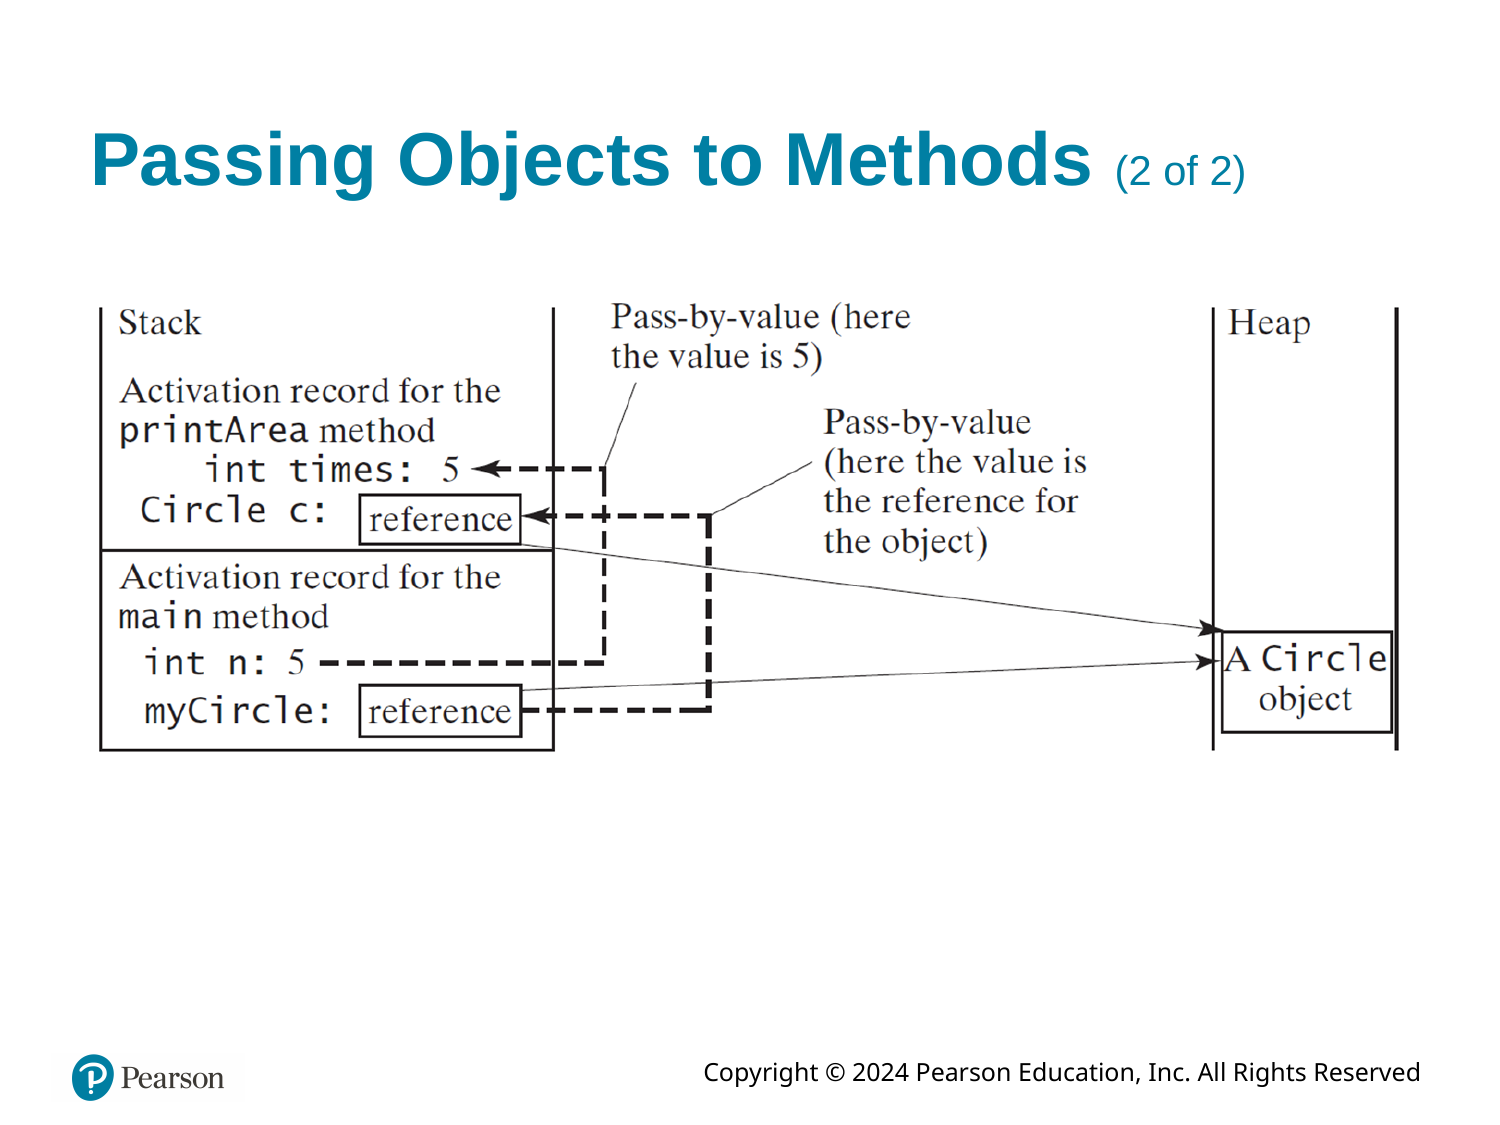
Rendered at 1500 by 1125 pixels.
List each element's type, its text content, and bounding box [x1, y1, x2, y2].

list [93, 297, 1407, 761]
title Passing Objects to Methods (2 of 2) [75, 35, 1425, 216]
picture [51, 1053, 245, 1102]
